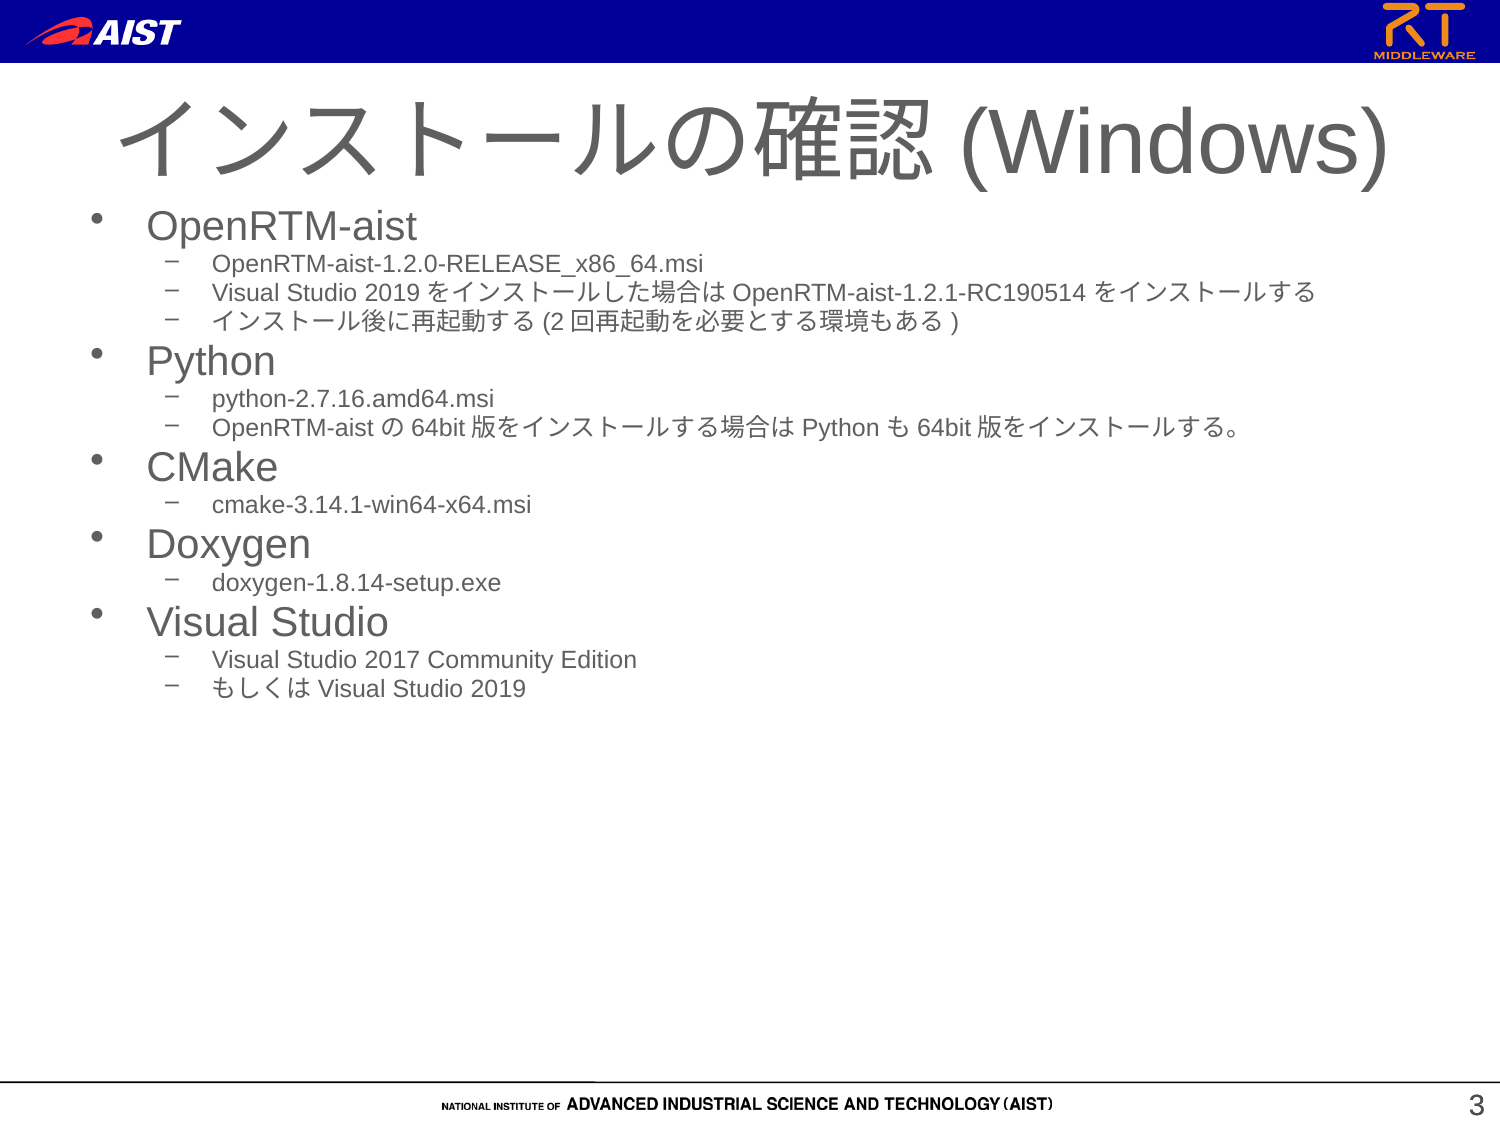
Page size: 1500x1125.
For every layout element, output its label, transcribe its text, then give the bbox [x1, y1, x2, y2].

text_box 3 [1149, 1078, 1500, 1125]
picture [442, 1097, 1052, 1110]
title インストールの確認(Windows) [29, 66, 1474, 208]
picture [0, 0, 1500, 63]
list OpenRTM-aist OpenRTM-aist-1.2.0-RELEASE_x86_64.msi Visual Studio 2019をインストールした場合はOpenRTM-aist-1.2.1-RC190514をインストールする インストール後に再起動する(2回再起動を必要とする環境もある) Python python-2.7.16.amd64.msi OpenRTM-aistの64bit版をインストールする場合はPythonも64bit版をインストールする。 CMake cmake-3.14.1-win64-x64.msi Doxygen doxygen-1.8.14-setup.exe Visual Studio Visual Studio 2017 Community Edition もしくはVisual Studio 2019 [75, 208, 1374, 925]
